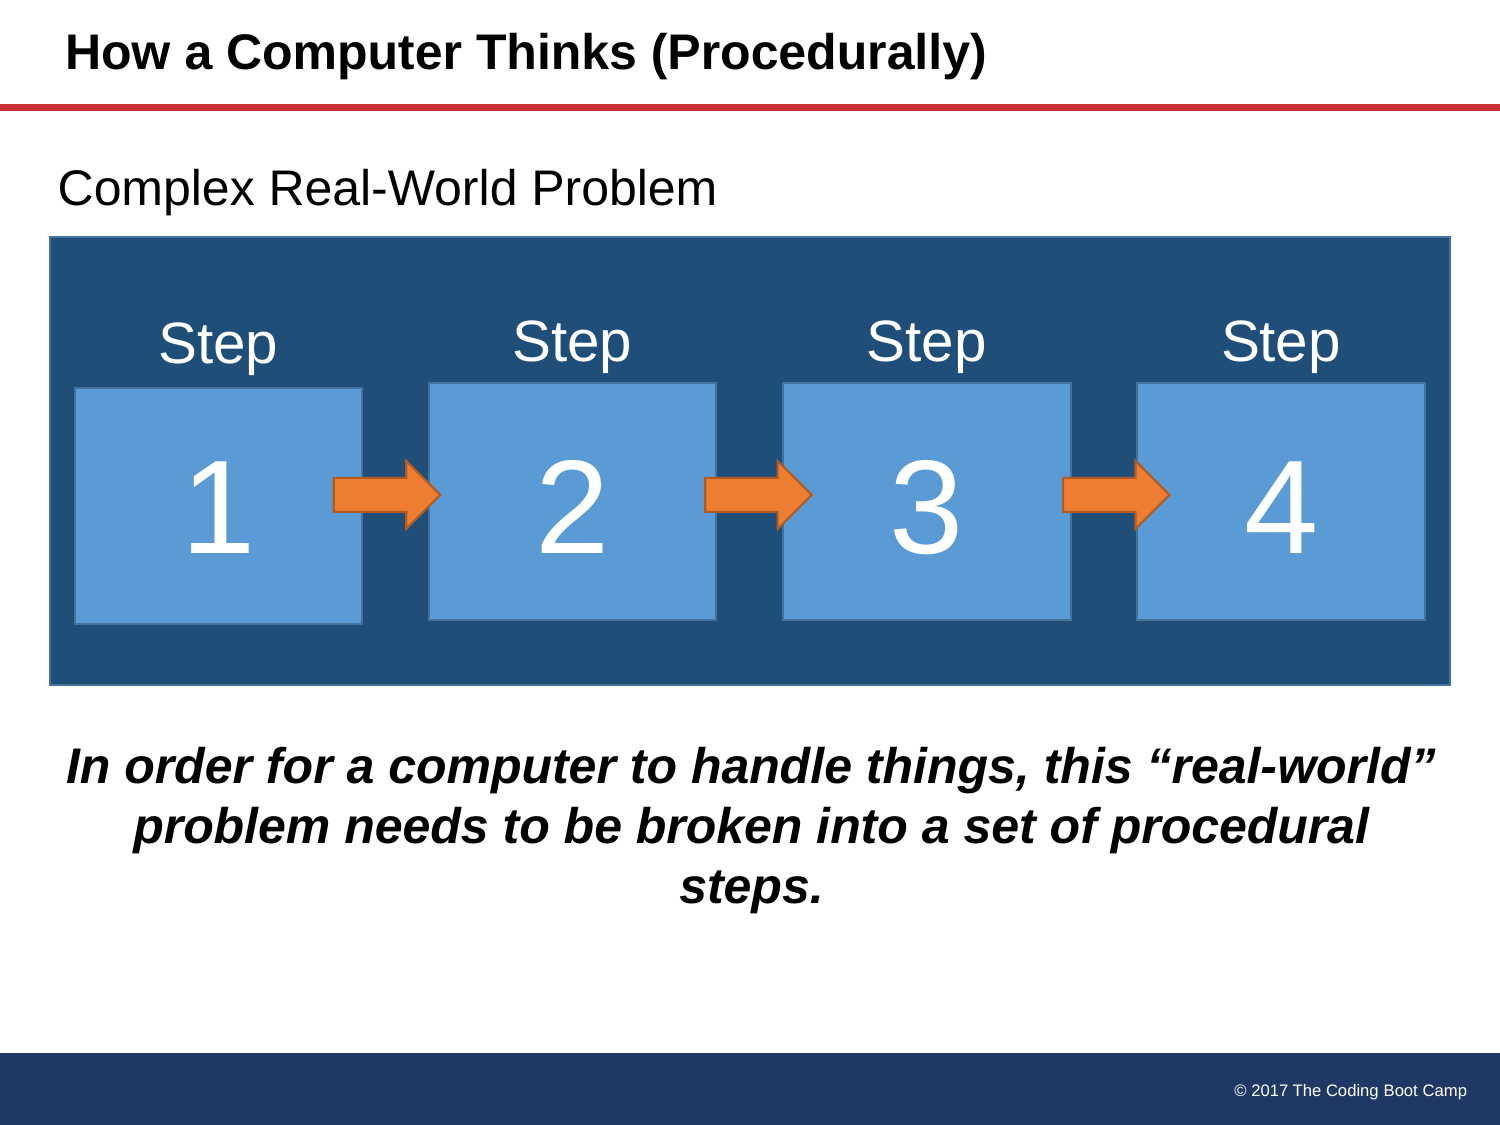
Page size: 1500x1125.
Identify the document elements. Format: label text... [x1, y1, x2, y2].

text_box [428, 382, 717, 621]
text_box Step [497, 295, 648, 381]
text_box 3 [875, 412, 979, 588]
text_box [49, 236, 1451, 686]
text_box Step [143, 297, 294, 383]
text_box In order for a computer to handle things, this “real-world” problem needs to be broken into a set of procedural steps. [49, 725, 1454, 918]
text_box [74, 387, 363, 625]
text_box 2 [520, 412, 625, 588]
text_box [1062, 458, 1171, 532]
text_box [782, 382, 1072, 621]
text_box [332, 458, 442, 532]
text_box Step [852, 295, 1002, 381]
text_box [1136, 382, 1426, 621]
text_box [704, 458, 814, 532]
title How a Computer Thinks (Procedurally) [50, 0, 1425, 108]
text_box Complex Real-World Problem [42, 148, 1206, 223]
text_box 4 [1229, 412, 1334, 588]
text_box Step [1206, 295, 1357, 381]
text_box 1 [166, 413, 271, 588]
